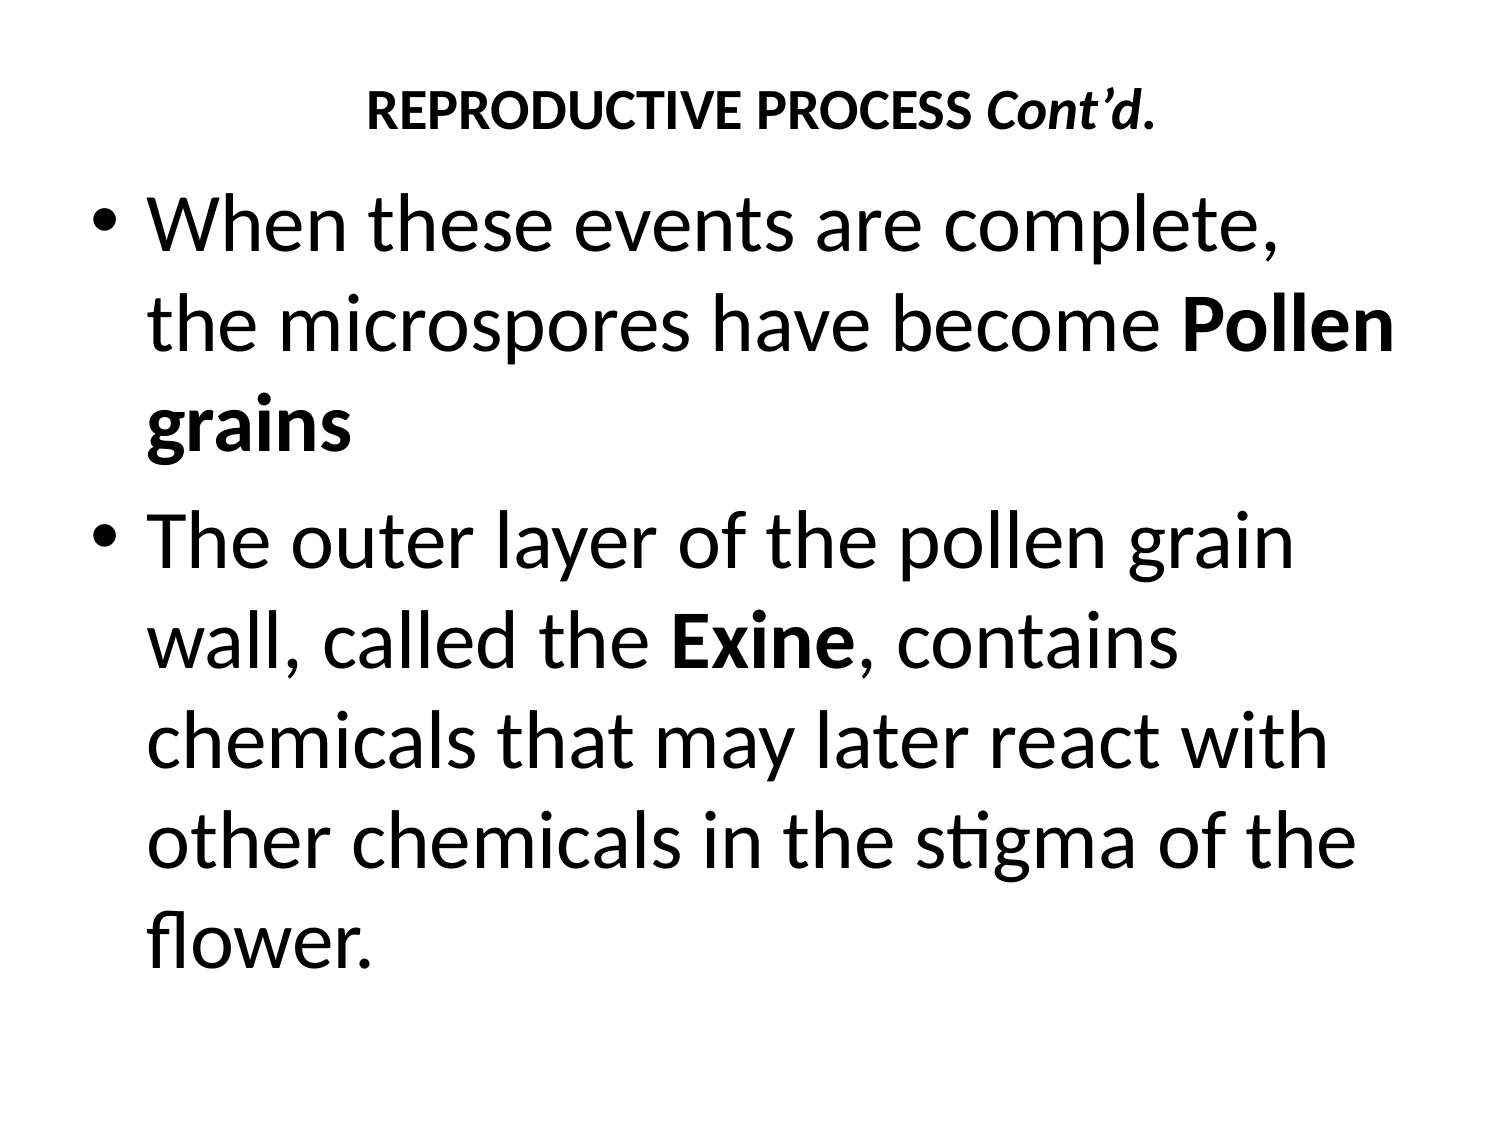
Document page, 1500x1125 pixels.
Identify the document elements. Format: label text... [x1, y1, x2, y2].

title REPRODUCTIVE PROCESS Cont’d. [112, 0, 1425, 149]
list When these events are complete, the microspores have become Pollen grains The outer layer of the pollen grain wall, called the Exine, contains chemicals that may later react with other chemicals in the stigma of the flower. [75, 160, 1425, 1090]
